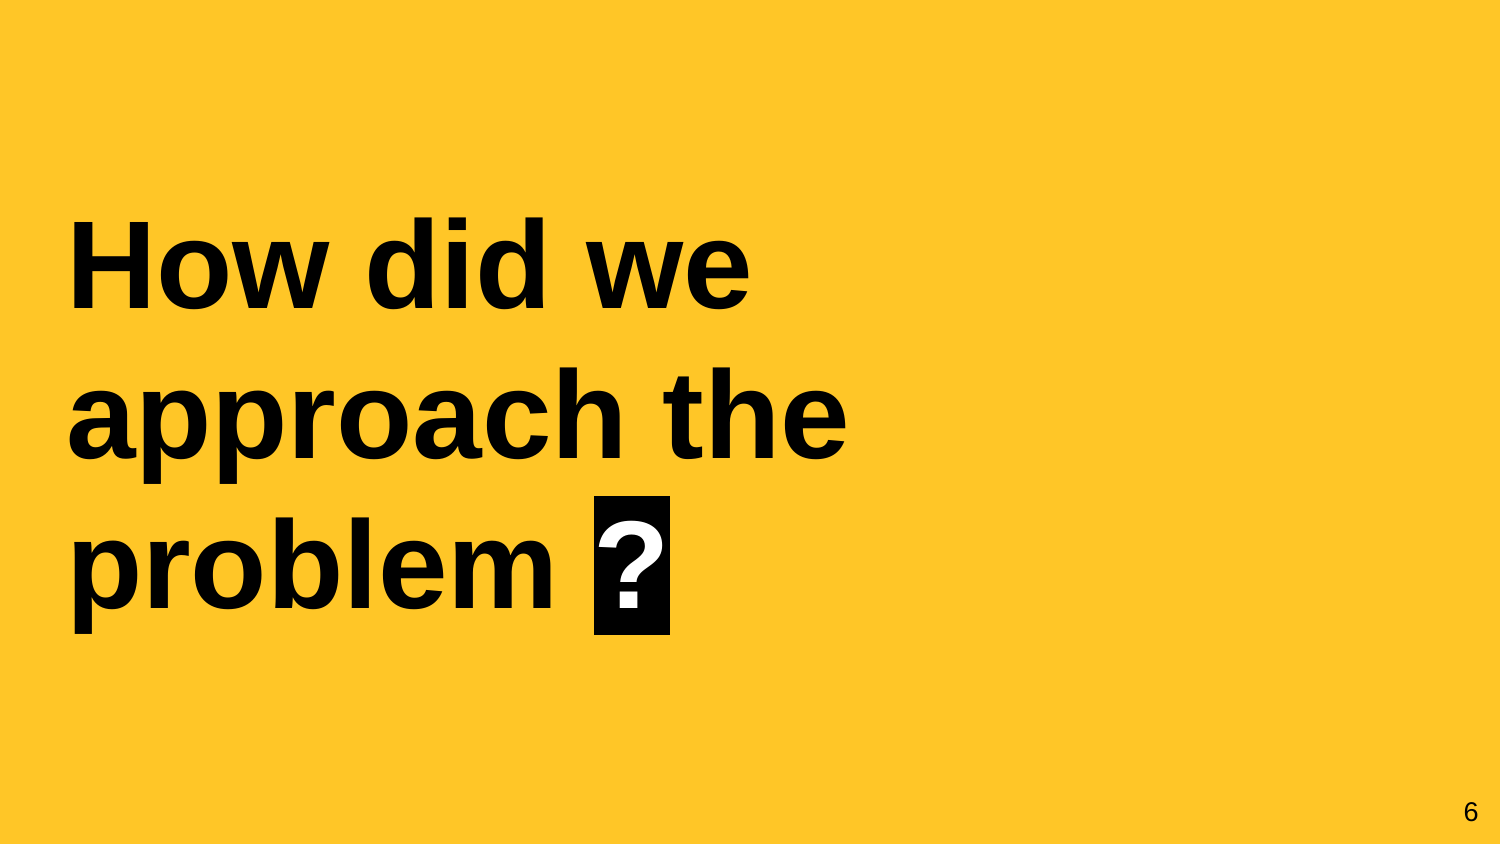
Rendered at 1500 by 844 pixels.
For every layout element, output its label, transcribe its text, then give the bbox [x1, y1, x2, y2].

title How did we approach the problem ? [51, 168, 1076, 659]
slide_number 6 [1403, 779, 1494, 844]
